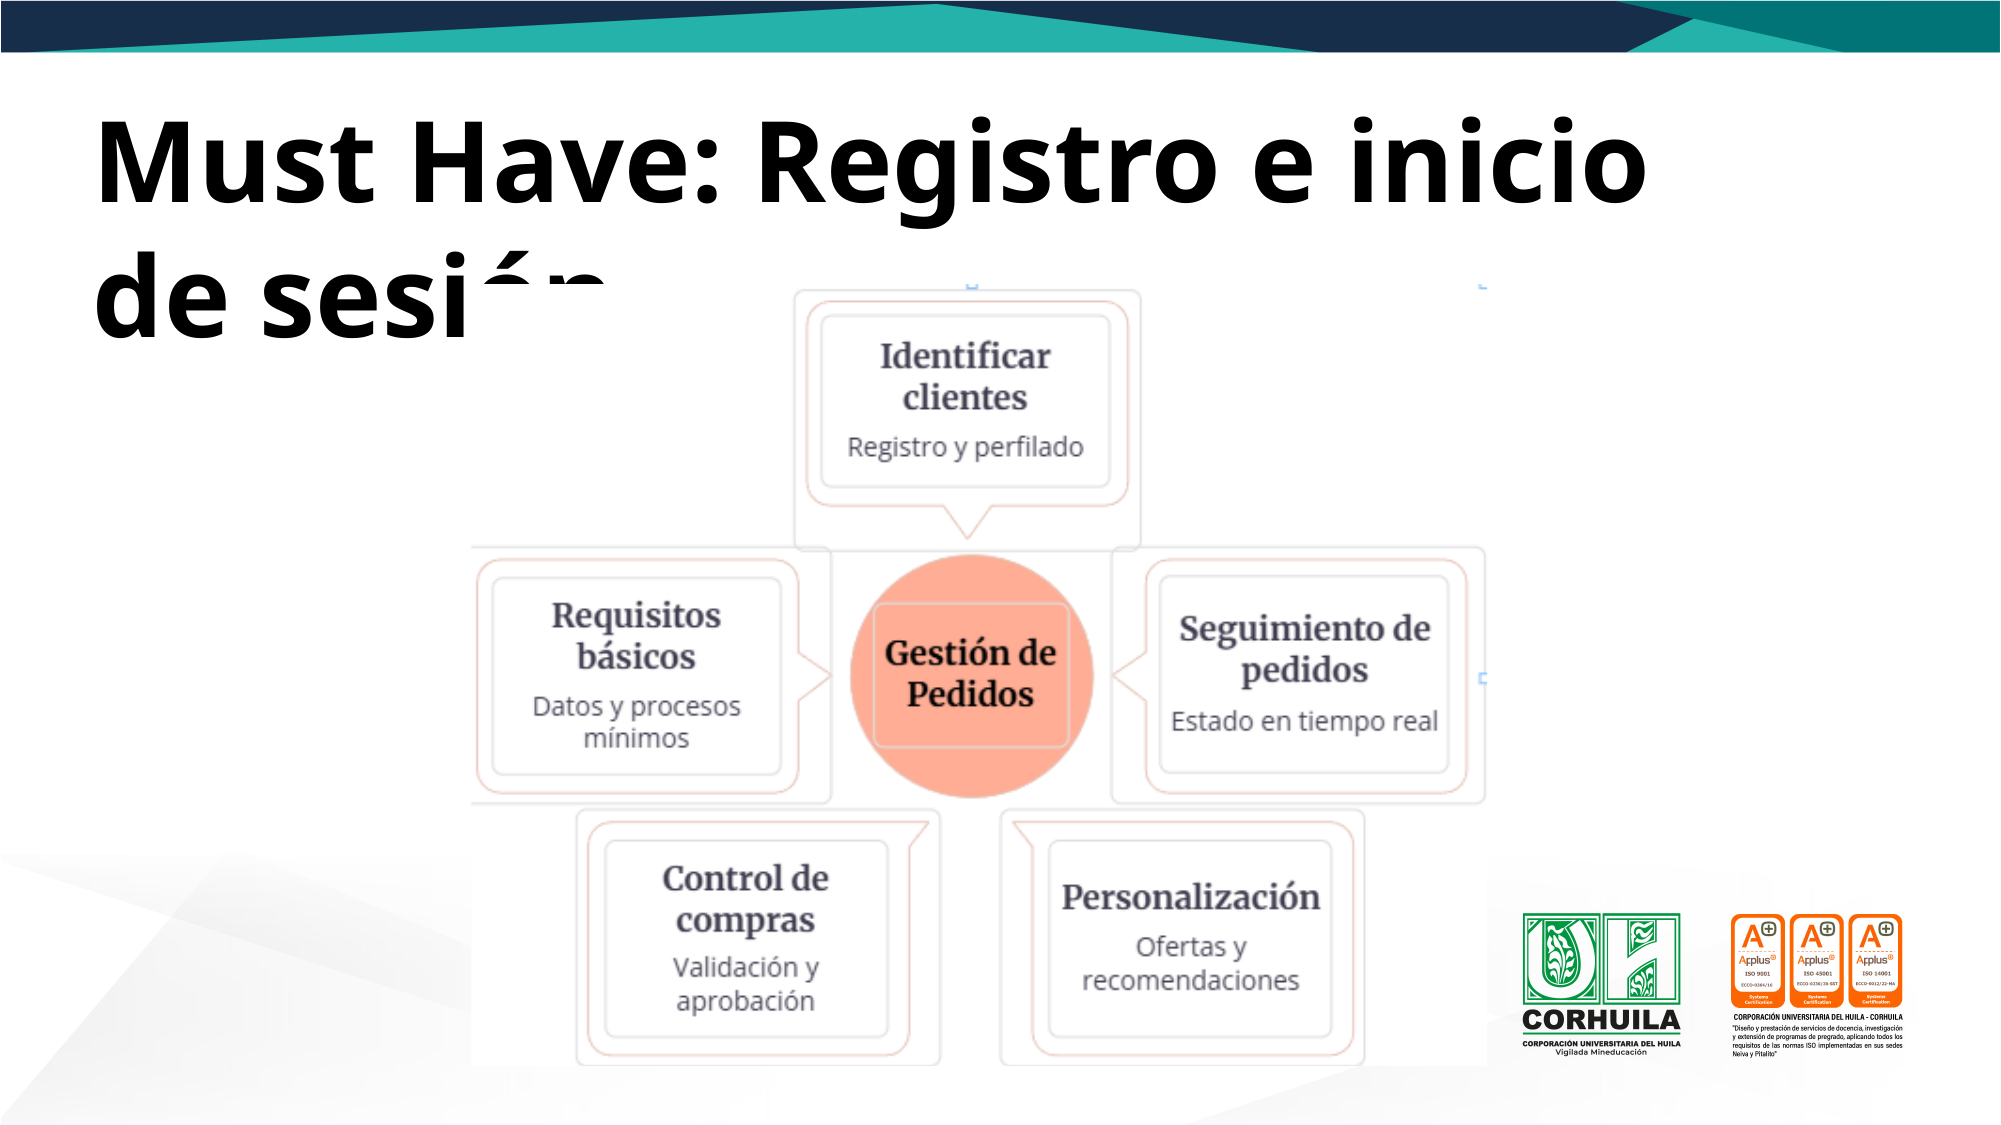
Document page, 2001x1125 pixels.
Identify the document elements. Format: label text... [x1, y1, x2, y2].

picture [0, 0, 2000, 1125]
text_box Must Have: Registro e inicio de sesión [78, 82, 1829, 368]
